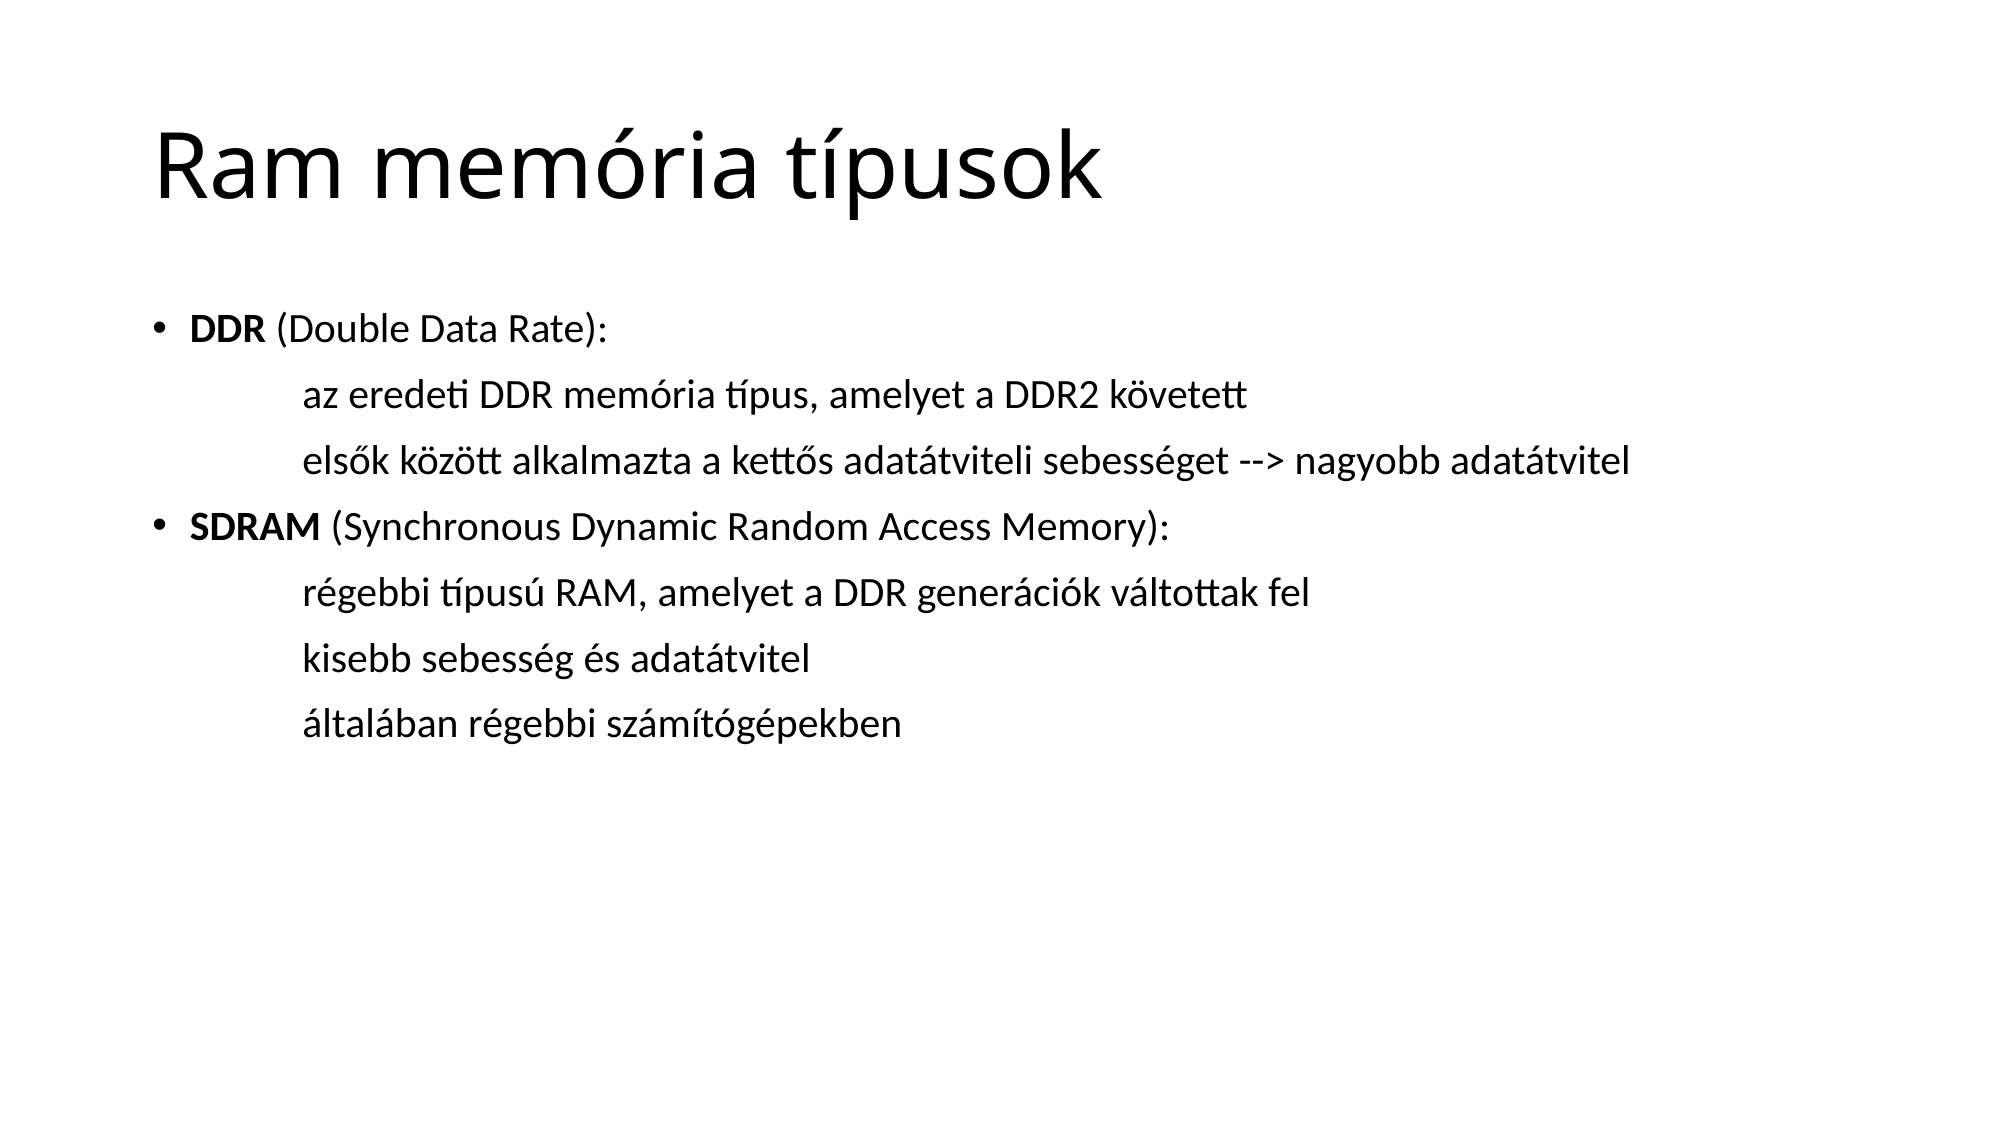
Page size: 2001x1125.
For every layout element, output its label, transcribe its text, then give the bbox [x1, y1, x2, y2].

title Ram memória típusok [137, 59, 1863, 278]
list DDR (Double Data Rate): az eredeti DDR memória típus, amelyet a DDR2 követett elsők között alkalmazta a kettős adatátviteli sebességet --> nagyobb adatátvitel SDRAM (Synchronous Dynamic Random Access Memory): régebbi típusú RAM, amelyet a DDR generációk váltottak fel kisebb sebesség és adatátvitel általában régebbi számítógépekben [137, 299, 1863, 1014]
